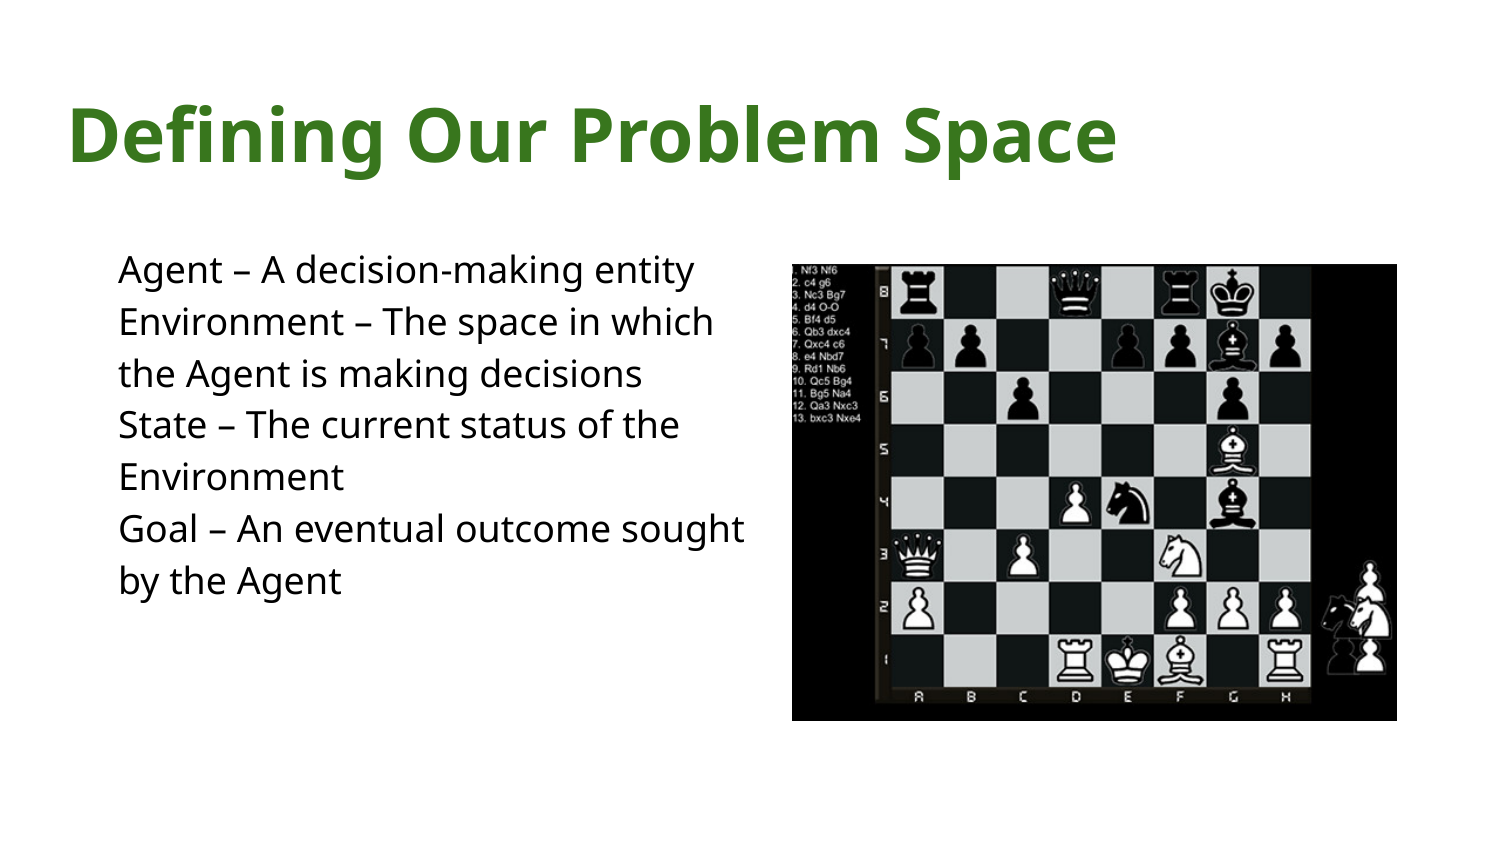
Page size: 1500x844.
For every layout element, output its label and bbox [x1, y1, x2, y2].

list [103, 224, 793, 760]
picture [791, 264, 1398, 721]
title [51, 72, 1449, 167]
